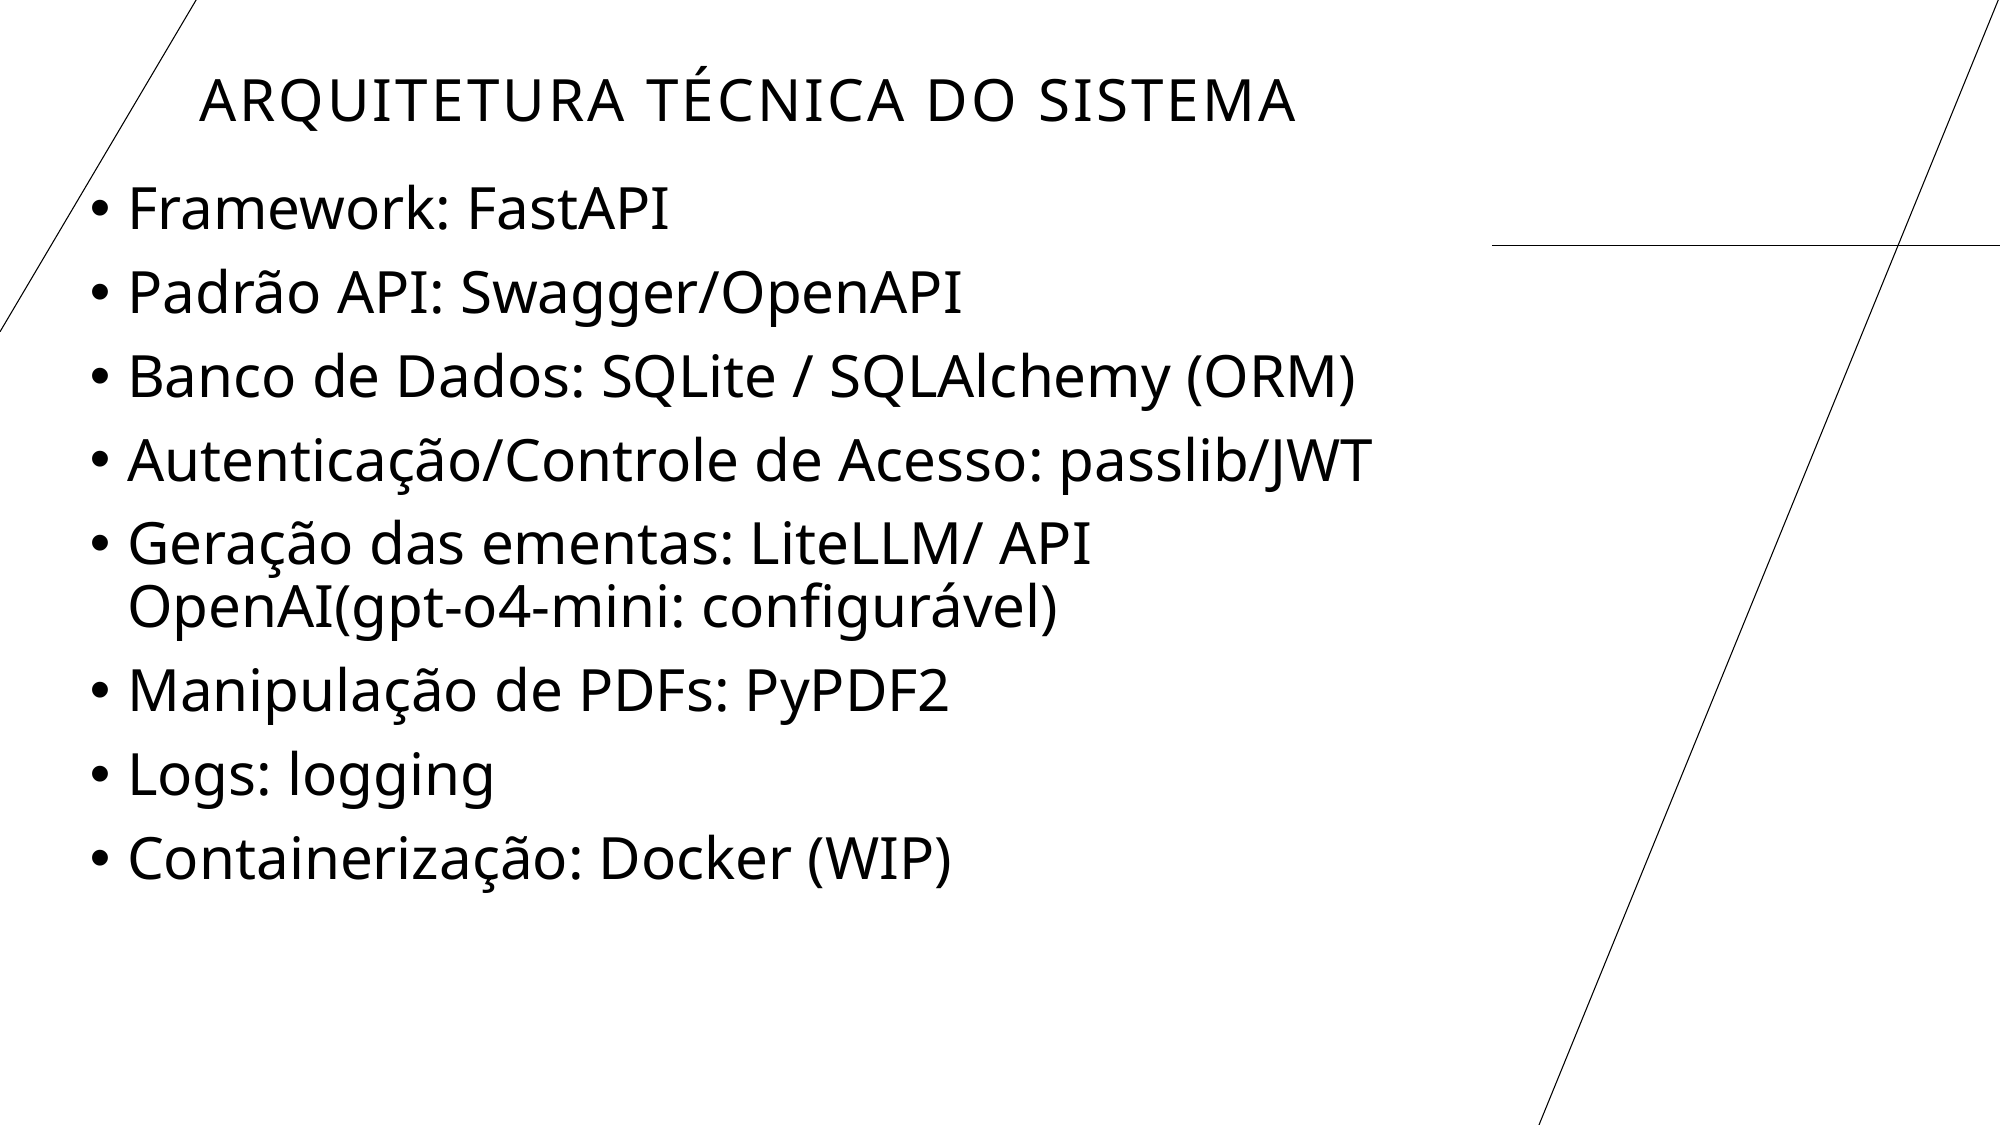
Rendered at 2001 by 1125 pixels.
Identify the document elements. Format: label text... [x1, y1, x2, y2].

title Arquitetura Técnica do Sistema [184, 28, 1380, 142]
text_box Framework: FastAPI Padrão API: Swagger/OpenAPI Banco de Dados: SQLite / SQLAlchemy (ORM) Autenticação/Controle de Acesso: passlib/JWT Geração das ementas: LiteLLM/ API OpenAI(gpt-o4-mini: configurável) Manipulação de PDFs: PyPDF2 Logs: logging Containerização: Docker (WIP) [74, 172, 1425, 1005]
